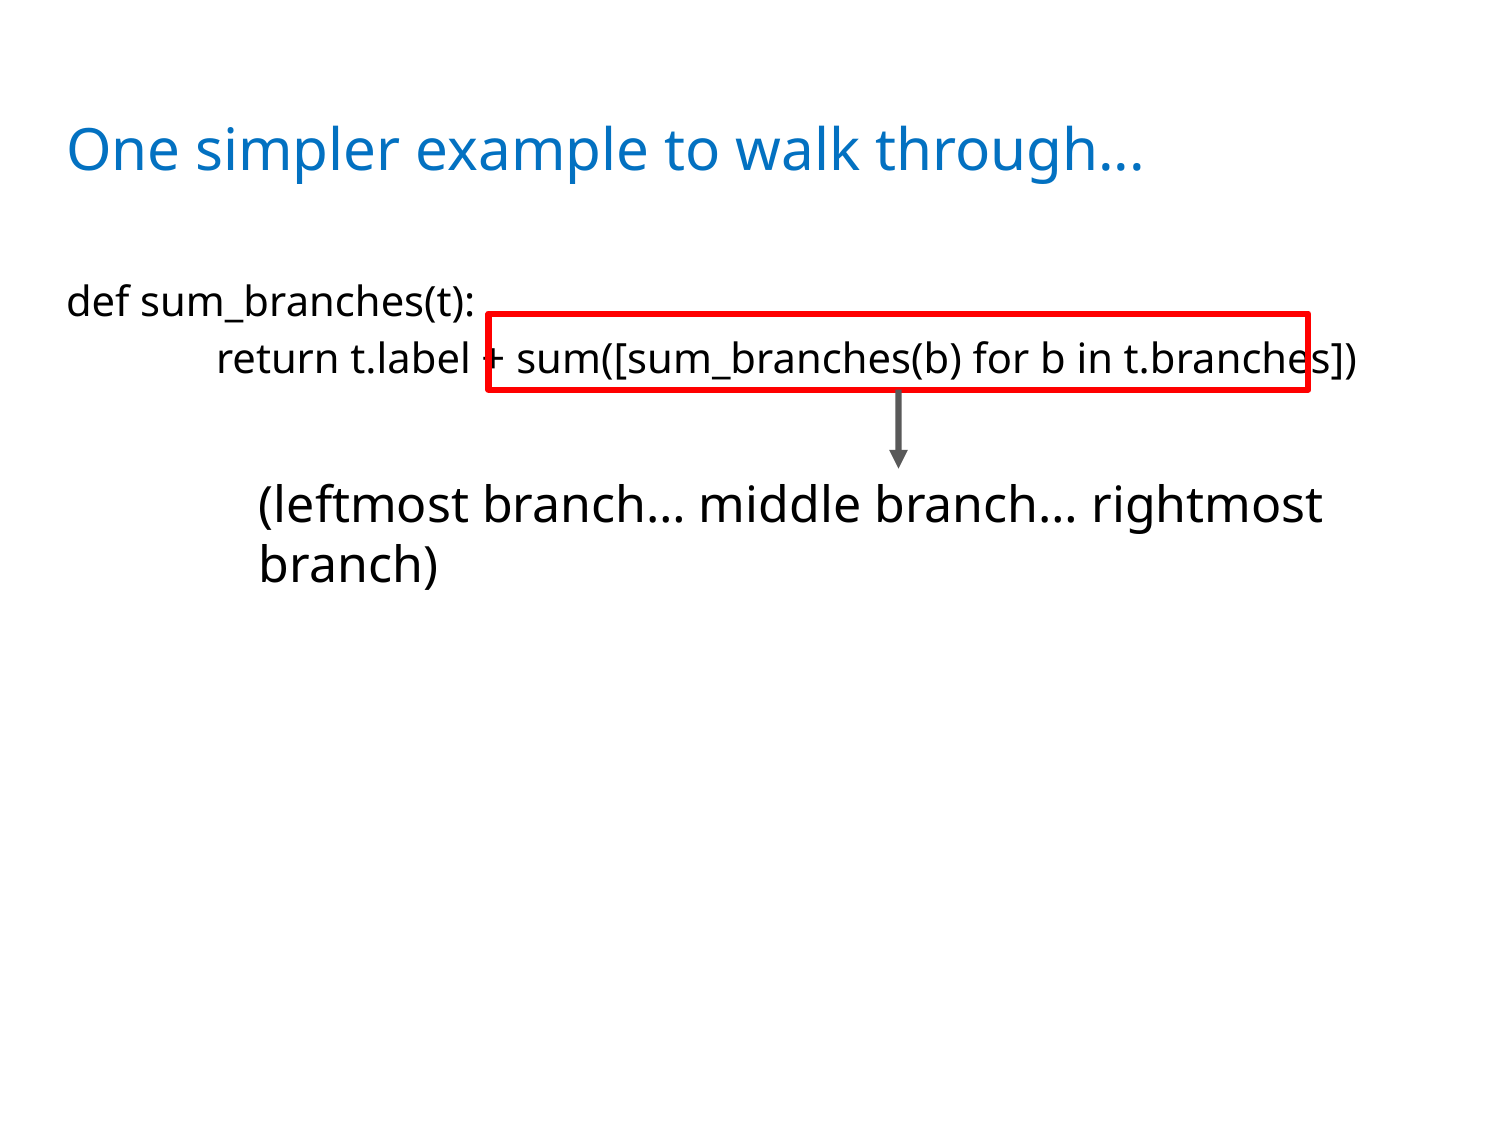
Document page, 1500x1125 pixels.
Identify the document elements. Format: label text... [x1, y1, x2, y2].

list def sum_branches(t): return t.label + sum([sum_branches(b) for b in t.branches]) [51, 252, 1449, 1000]
title One simpler example to walk through... [51, 97, 1449, 223]
text_box (leftmost branch… middle branch… rightmost branch) [243, 457, 1500, 525]
text_box [488, 313, 1309, 390]
